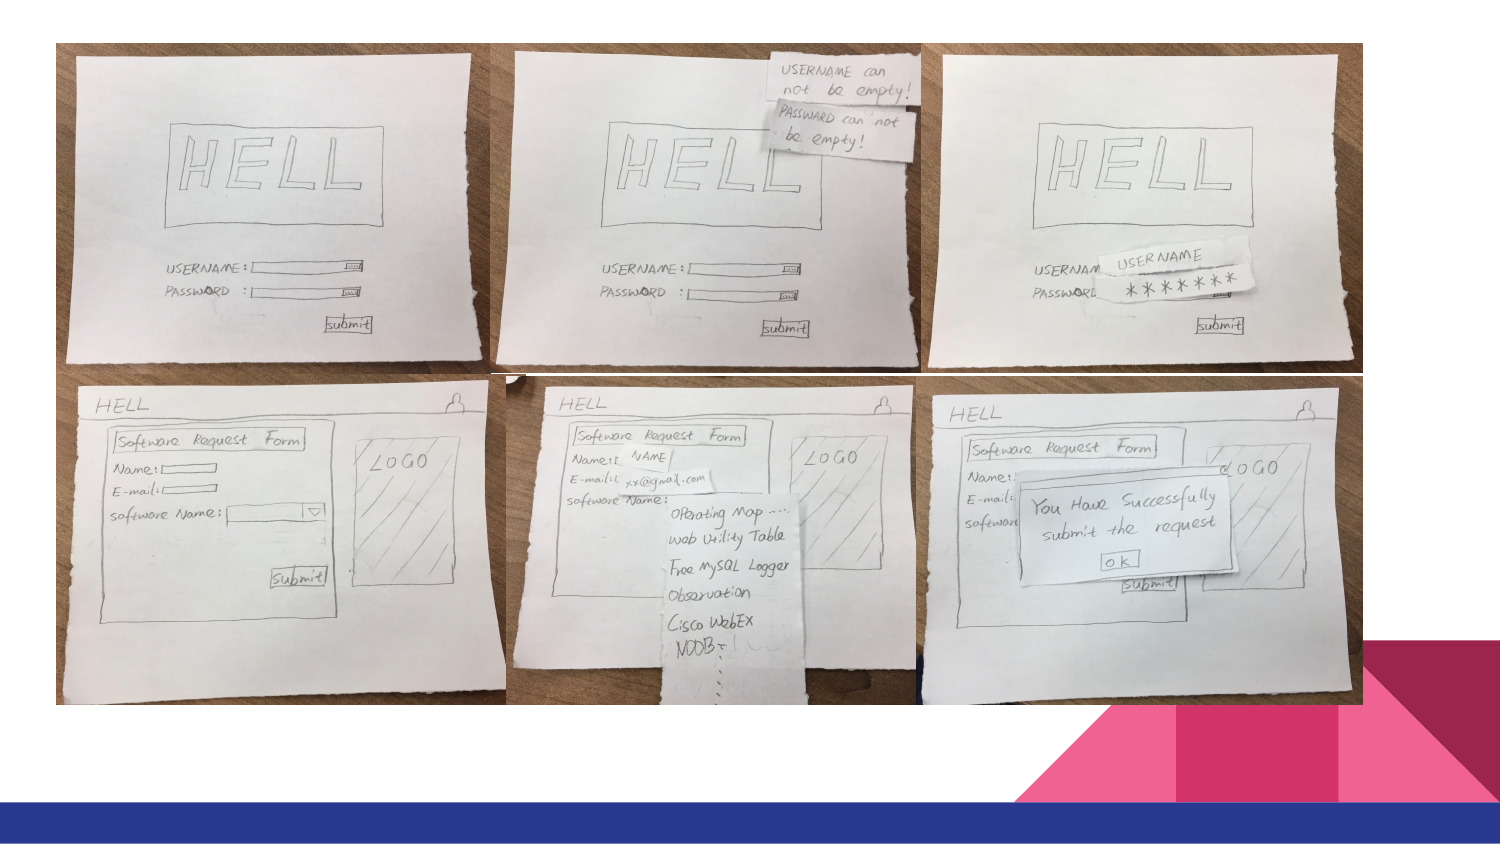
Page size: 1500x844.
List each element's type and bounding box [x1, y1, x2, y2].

picture [56, 43, 1363, 705]
